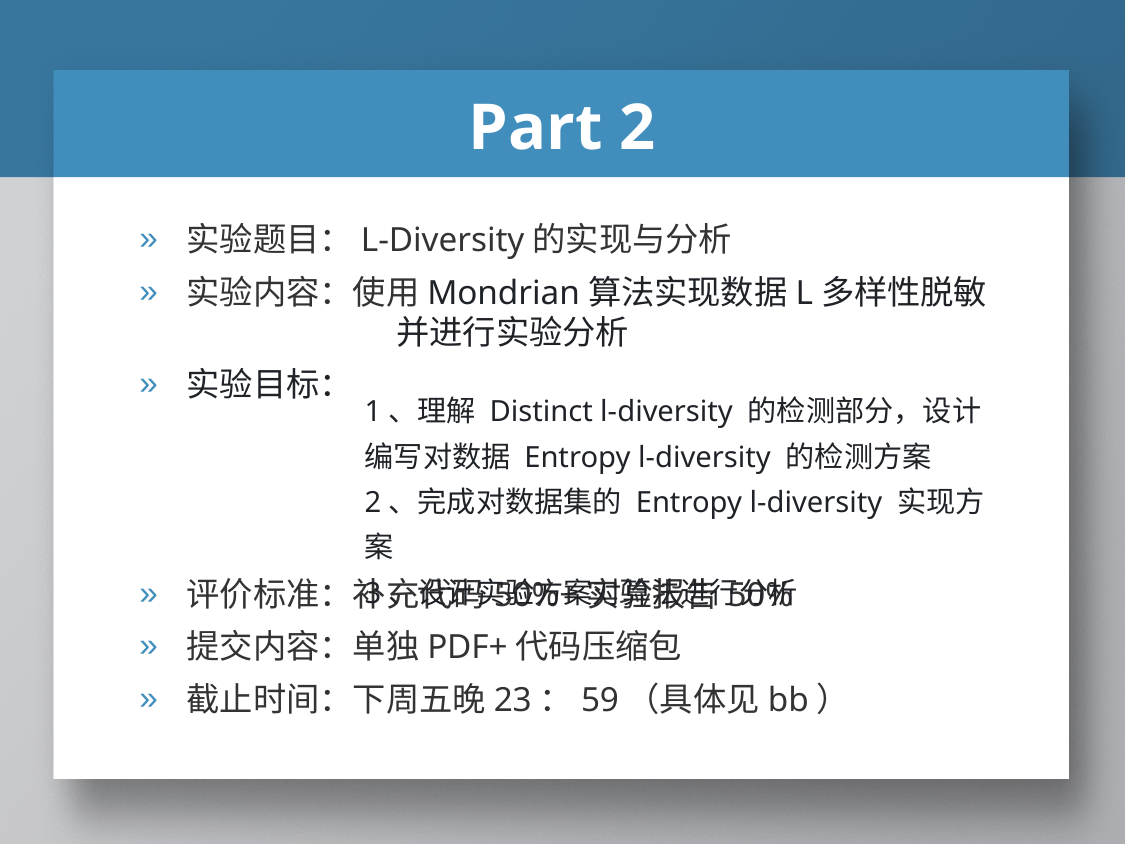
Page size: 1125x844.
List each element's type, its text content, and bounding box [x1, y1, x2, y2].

text_box 1、理解 Distinct l-diversity 的检测部分，设计编写对数据 Entropy l-diversity 的检测方案 2、完成对数据集的 Entropy l-diversity 实现方案 3、设计实验方案对算法进行分析 [349, 374, 1020, 617]
picture [0, 0, 1125, 844]
title Part 2 [123, 70, 1002, 178]
list 实验题目：L-Diversity的实现与分析 实验内容：使用Mondrian算法实现数据L多样性脱敏 并进行实验分析 实验目标： 评价标准：补充代码50%+实验报告50% 提交内容：单独PDF+代码压缩包 截止时间：下周五晚23：59（具体见bb） [124, 203, 1012, 740]
